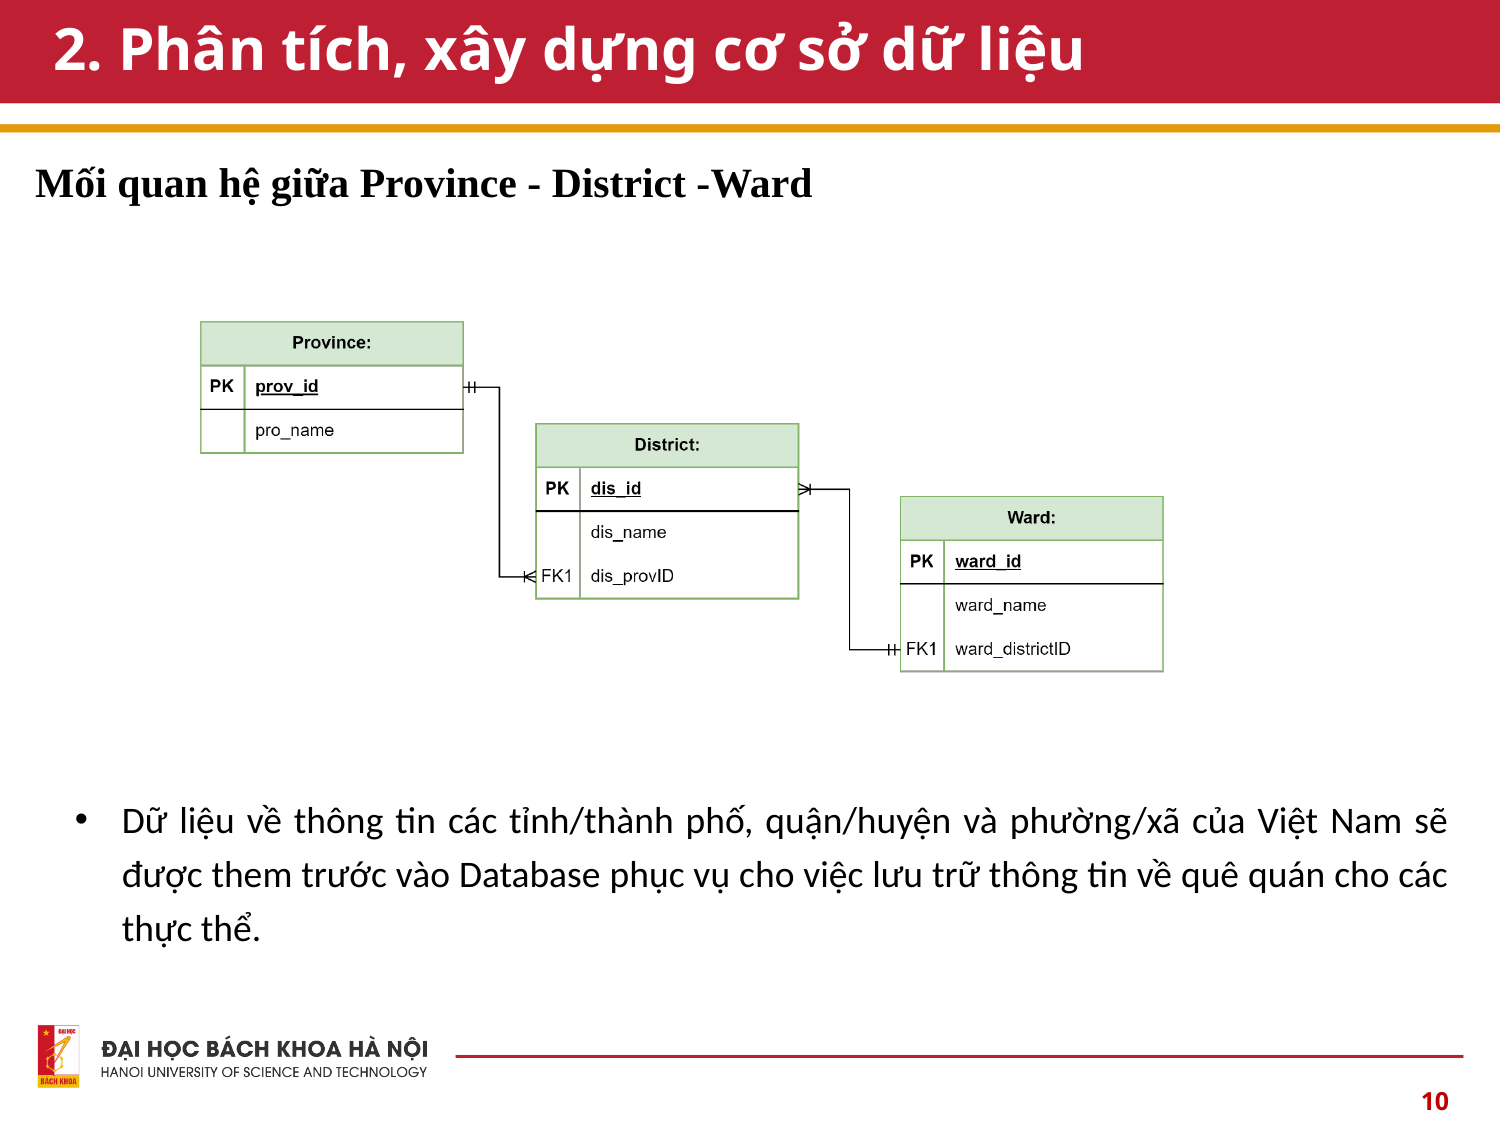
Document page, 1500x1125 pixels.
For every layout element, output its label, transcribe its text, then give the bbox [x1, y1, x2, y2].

title 2. Phân tích, xây dựng cơ sở dữ liệu [38, 12, 1462, 87]
text_box Dữ liệu về thông tin các tỉnh/thành phố, quận/huyện và phường/xã của Việt Nam sẽ được them trước vào Database phục vụ cho việc lưu trữ thông tin về quê quán cho các thực thể. [58, 779, 1464, 957]
text_box Mối quan hệ giữa Province - District -Ward [20, 148, 1397, 214]
slide_number 10 [1126, 1078, 1464, 1125]
picture [0, 0, 1500, 1125]
